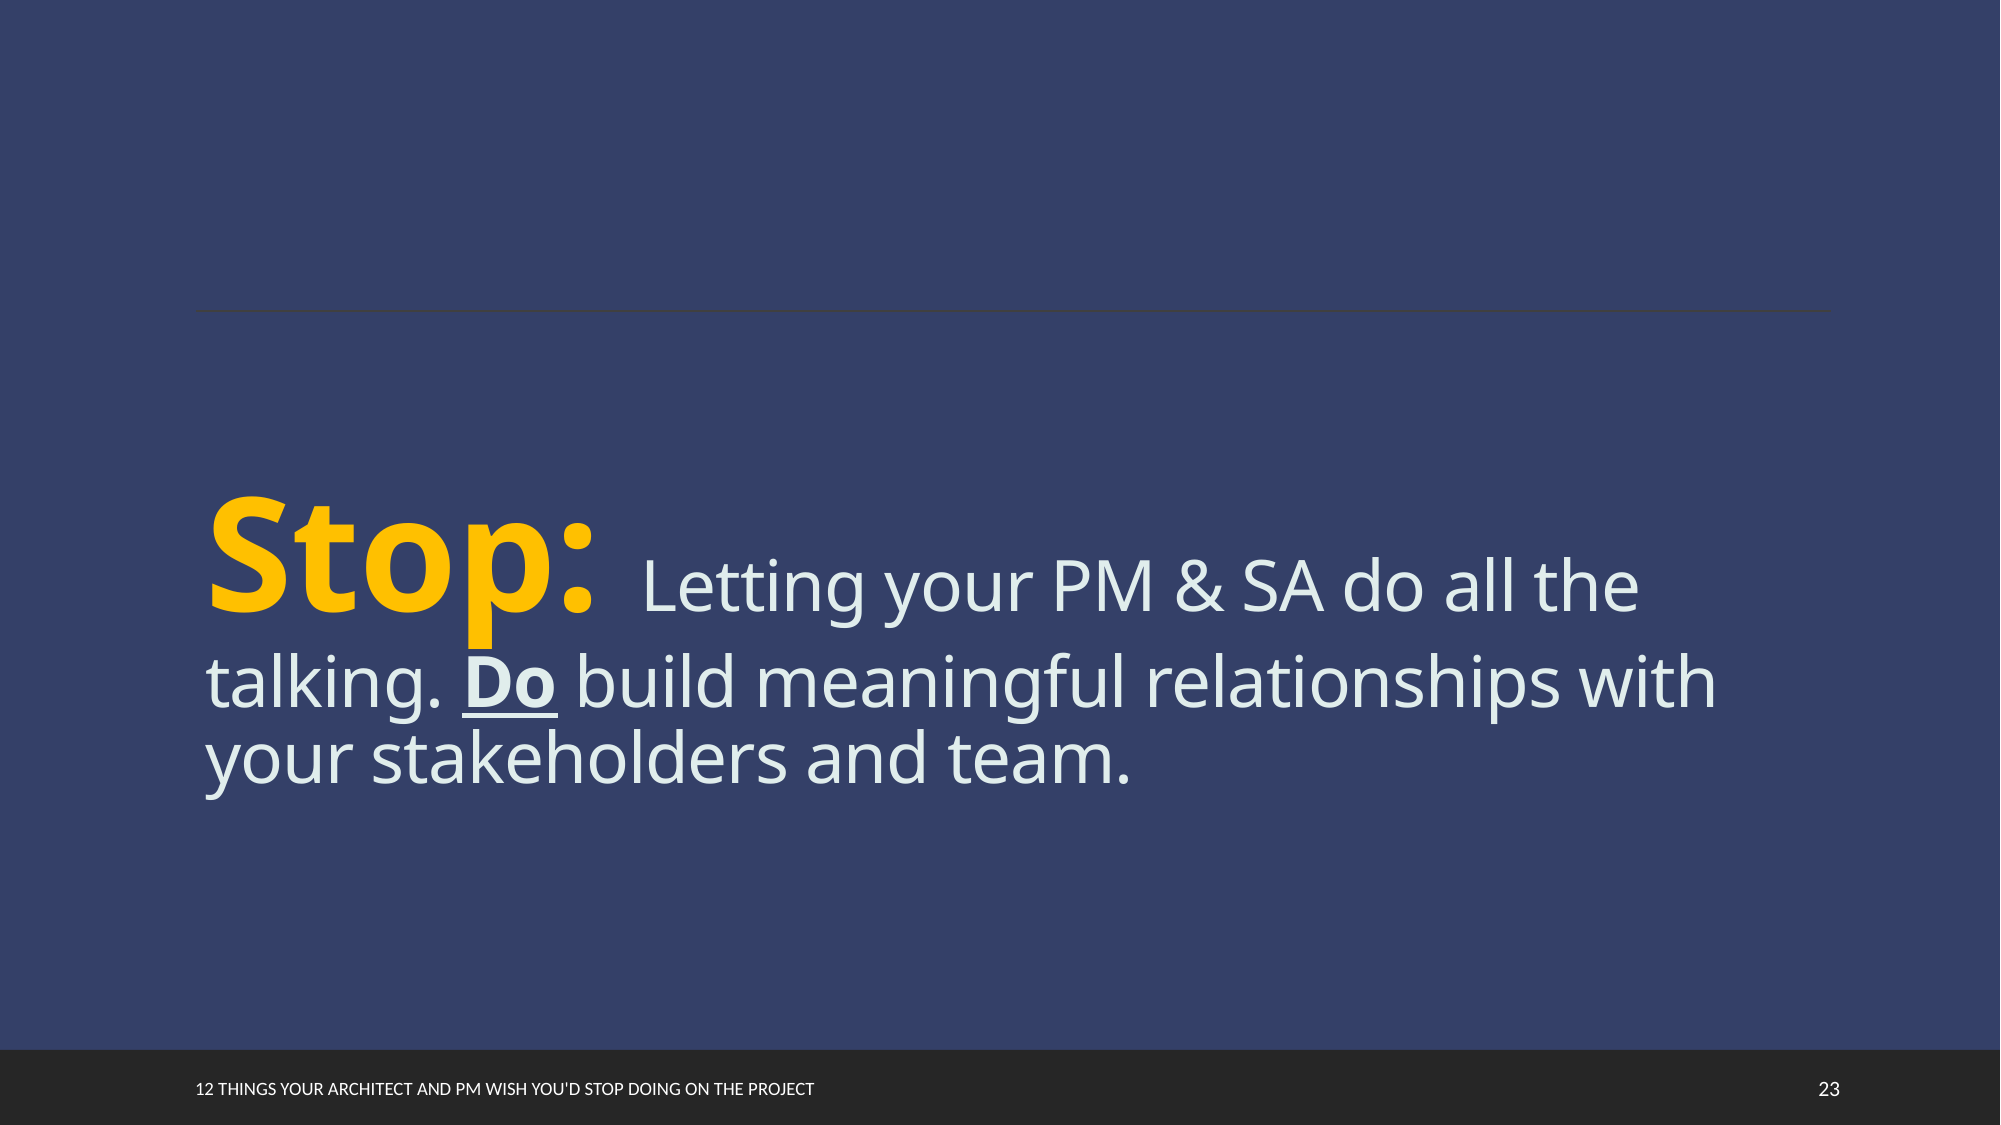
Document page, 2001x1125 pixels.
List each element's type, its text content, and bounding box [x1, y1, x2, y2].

title Stop: Letting your PM & SA do all the talking. Do build meaningful relationships with your stakeholders and team. [190, 464, 1841, 807]
slide_number 23 [1803, 1057, 1932, 1118]
footer 12 things your Architect and PM wish you'd stop doing on the project [180, 1057, 1299, 1118]
